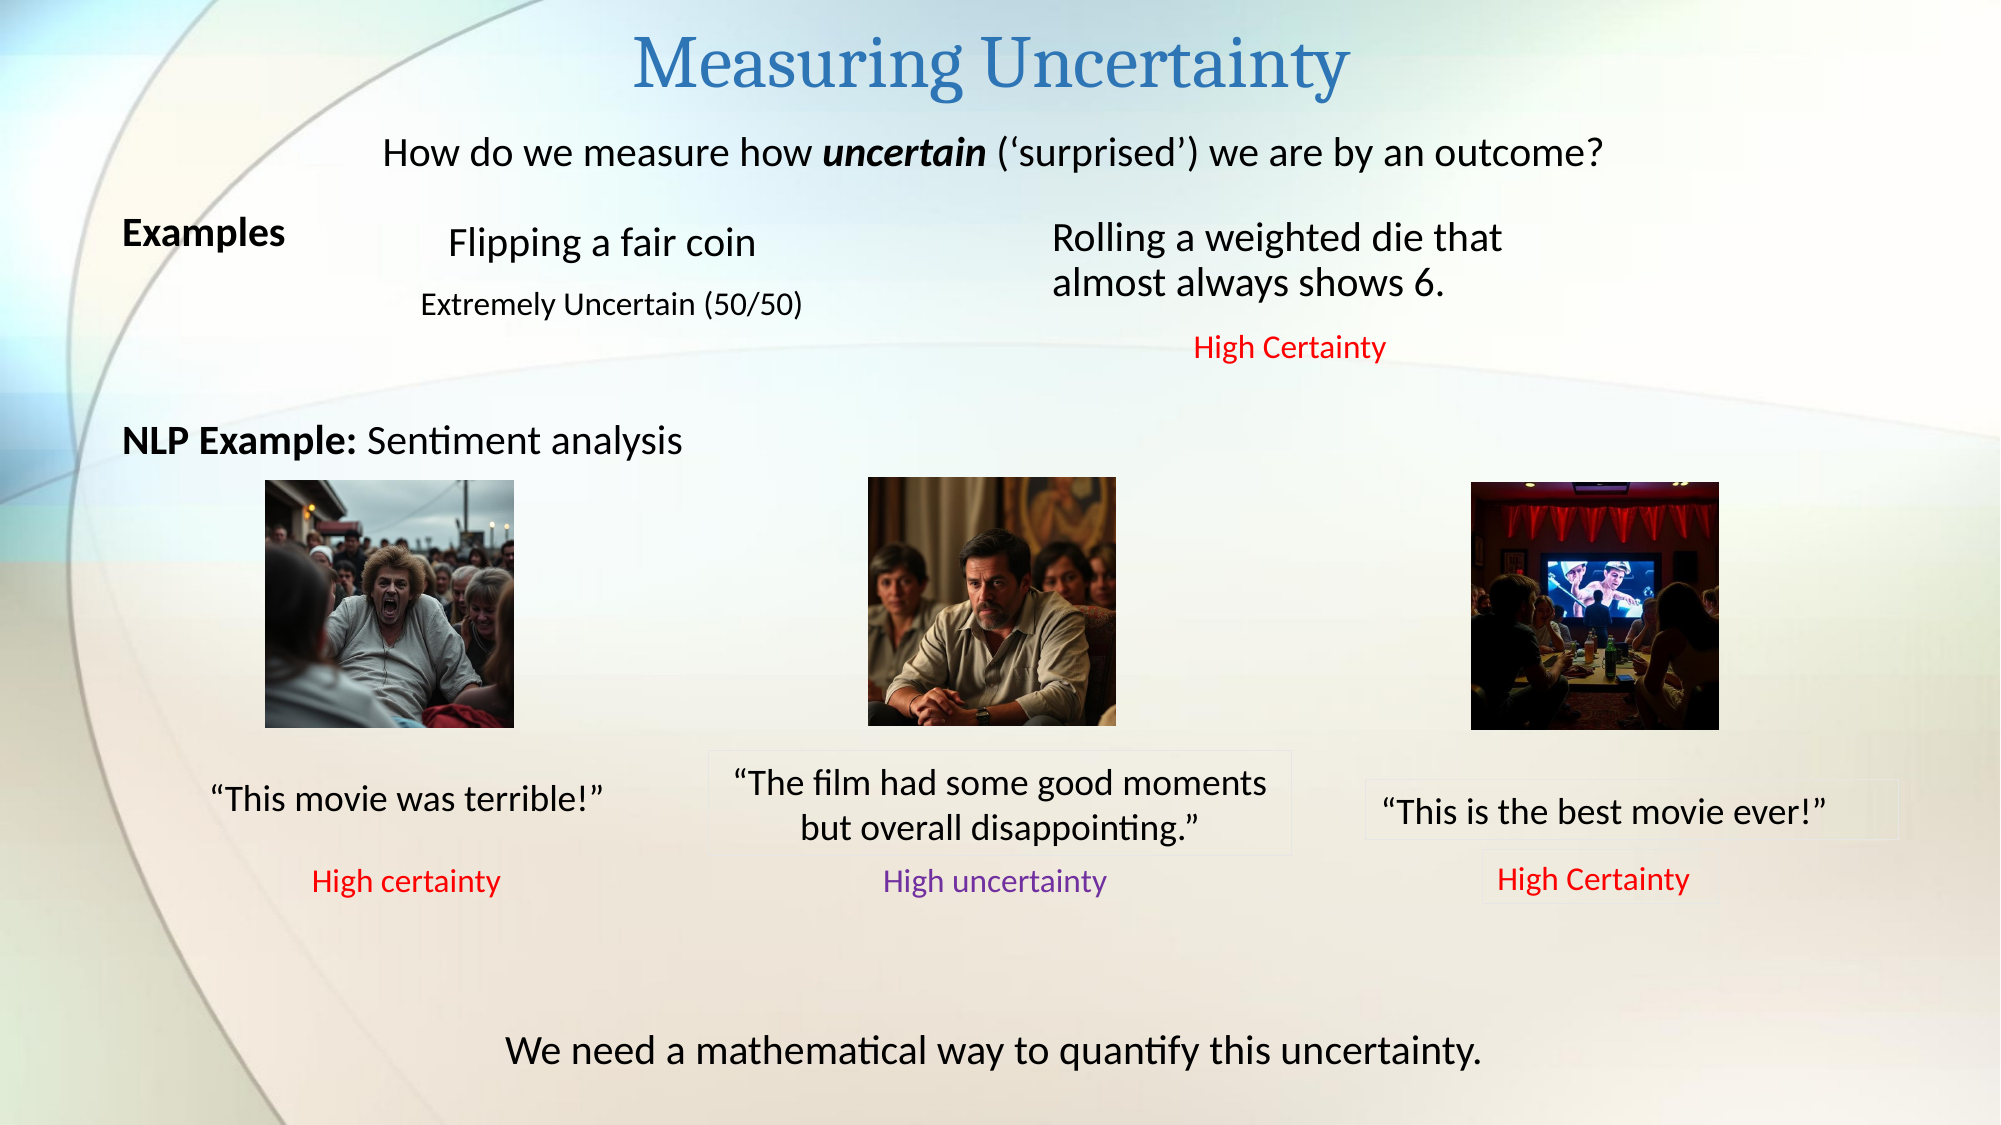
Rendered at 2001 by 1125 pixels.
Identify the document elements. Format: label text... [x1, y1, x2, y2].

text_box Measuring Uncertainty [77, 11, 1907, 105]
text_box “This movie was terrible!” [194, 766, 672, 826]
text_box Flipping a fair coin [433, 212, 783, 275]
text_box How do we measure how uncertain (‘surprised’) we are by an outcome? [367, 122, 1633, 189]
text_box High uncertainty [868, 851, 1129, 907]
text_box Examples [107, 197, 309, 262]
text_box “The film had some good moments but overall disappointing.” [708, 750, 1292, 856]
text_box High Certainty [1178, 321, 1404, 380]
text_box Extremely Uncertain (50/50) [405, 279, 845, 342]
text_box We need a mathematical way to quantify this uncertainty. [490, 1020, 1510, 1087]
text_box NLP Example: Sentiment analysis [107, 405, 704, 471]
text_box “This is the best movie ever!” [1365, 779, 1899, 840]
text_box Rolling a weighted die that almost always shows 6. [1037, 208, 1546, 318]
text_box High certainty [297, 851, 518, 907]
picture [0, 0, 2001, 1125]
text_box High Certainty [1482, 849, 1719, 904]
